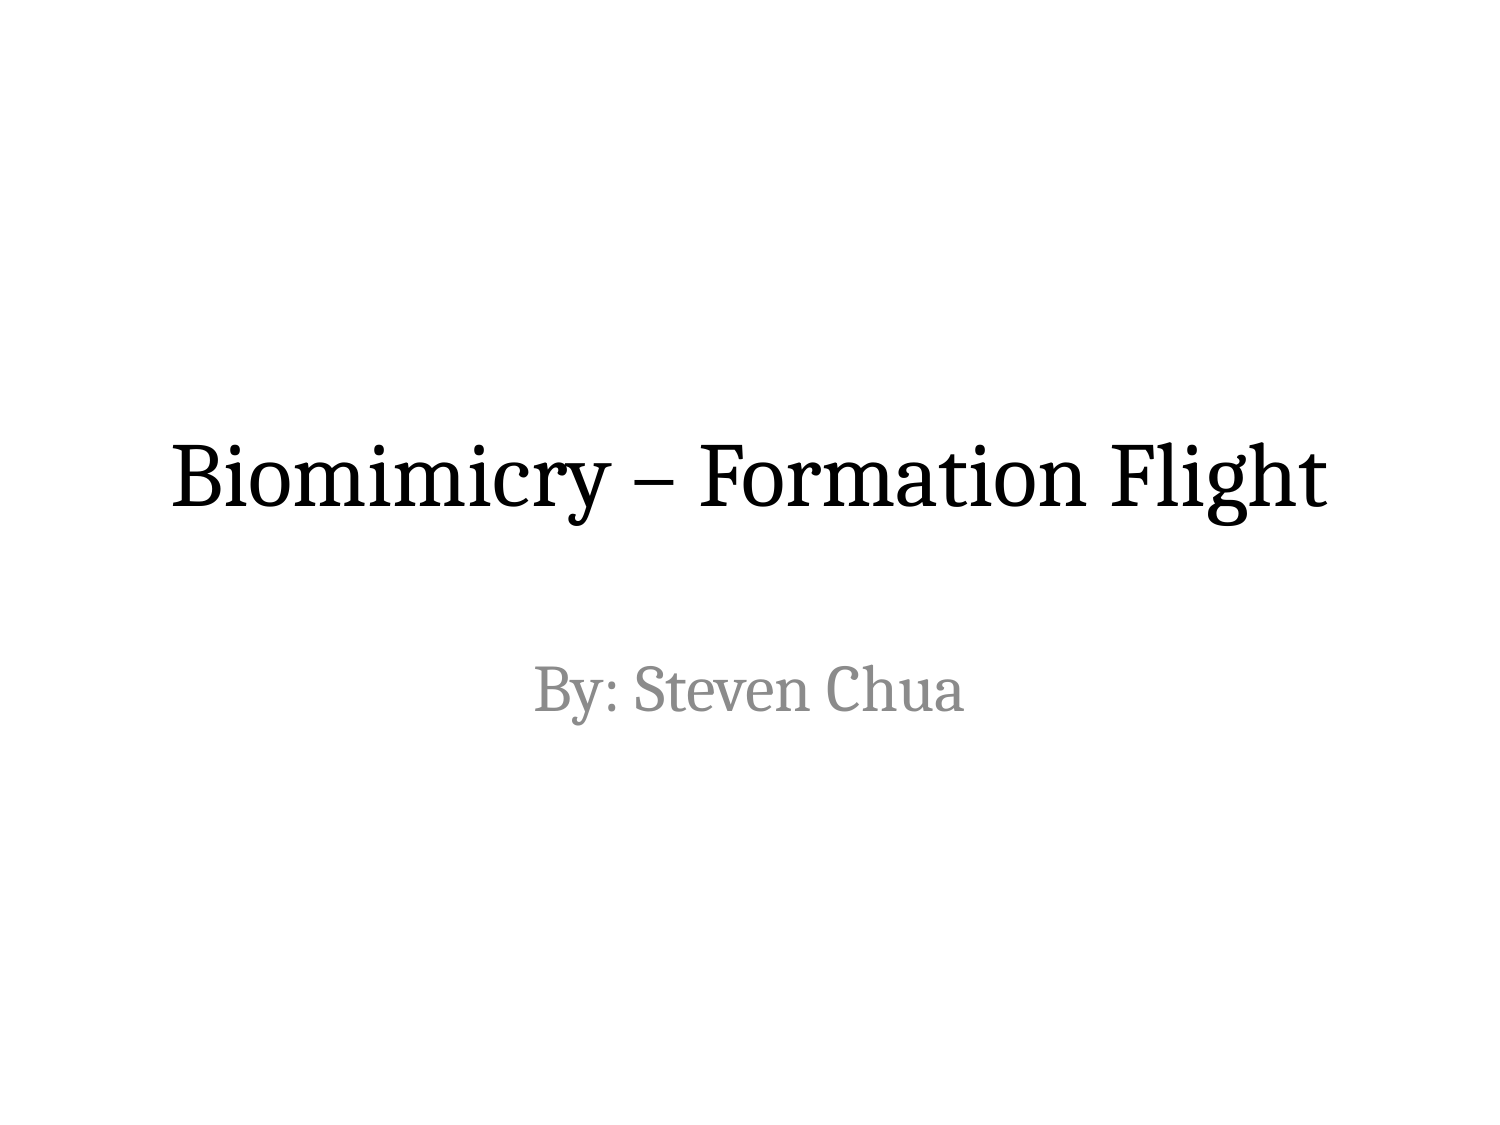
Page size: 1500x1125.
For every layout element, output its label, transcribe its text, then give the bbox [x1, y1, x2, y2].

title Biomimicry – Formation Flight [112, 349, 1388, 591]
subtitle By: Steven Chua [225, 637, 1275, 925]
